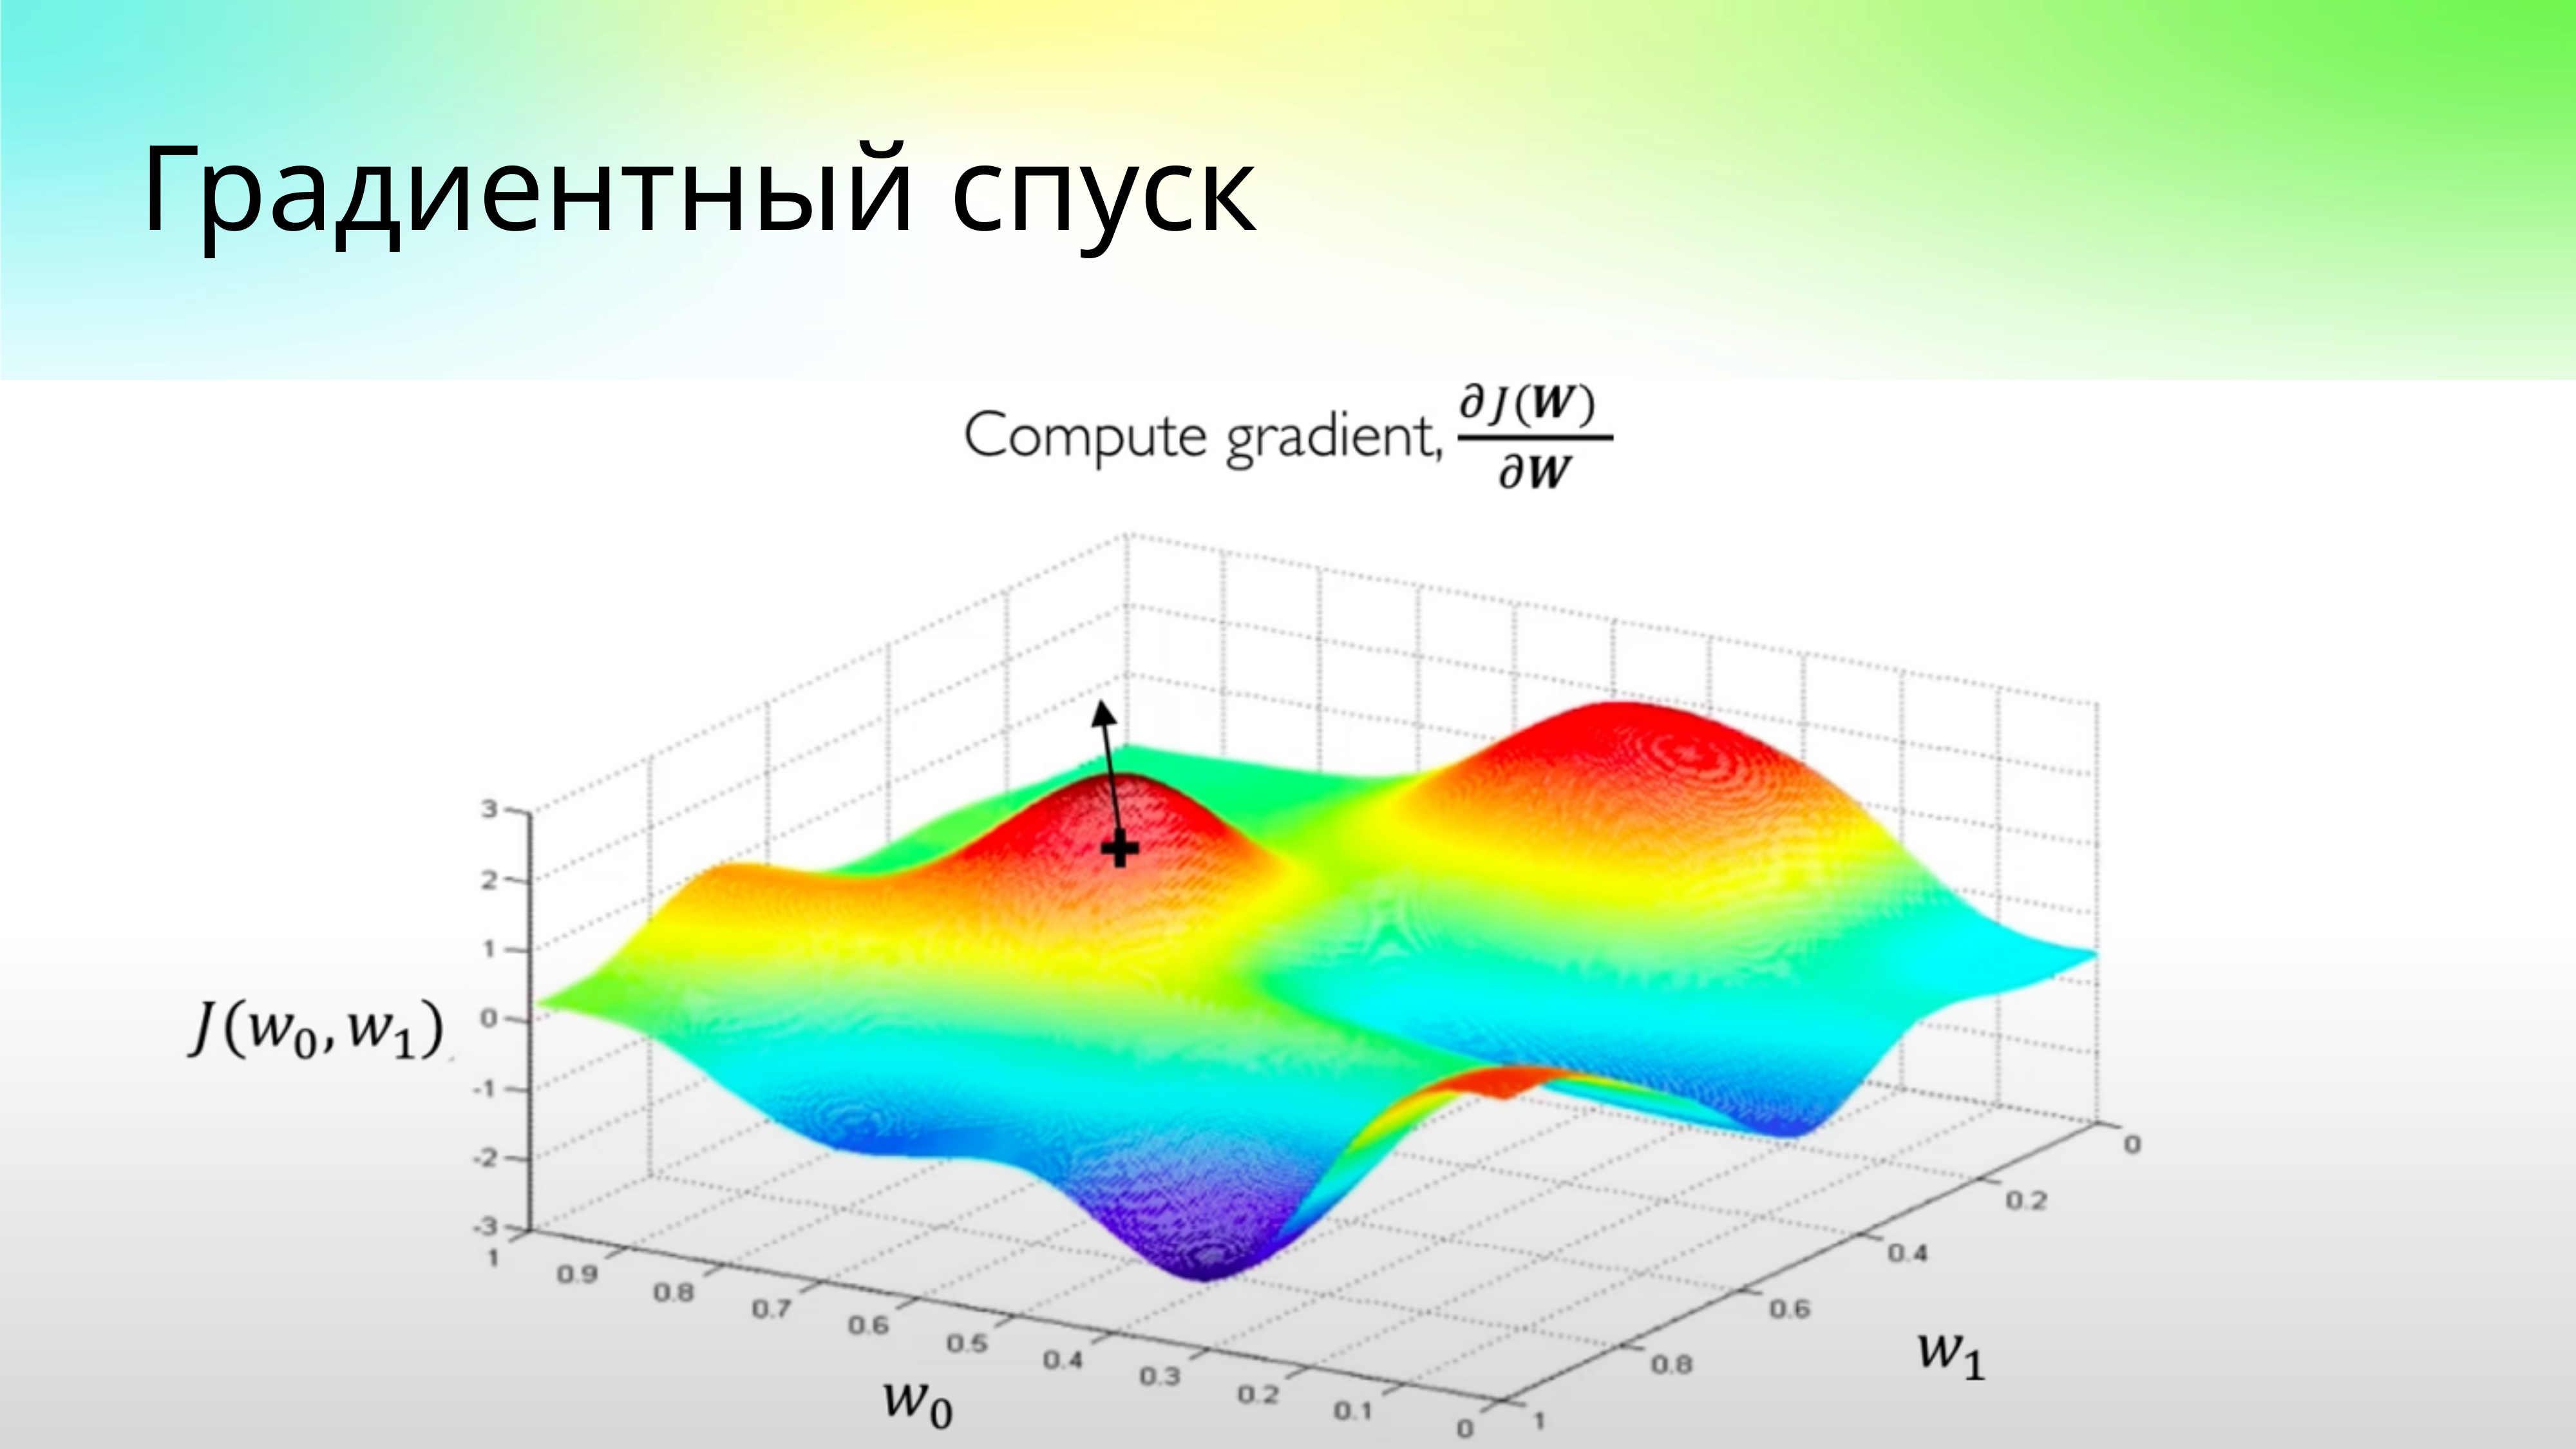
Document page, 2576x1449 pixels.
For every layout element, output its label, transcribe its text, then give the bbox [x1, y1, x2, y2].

title Градиентный спуск [133, 107, 2443, 350]
picture [0, 0, 2576, 1449]
